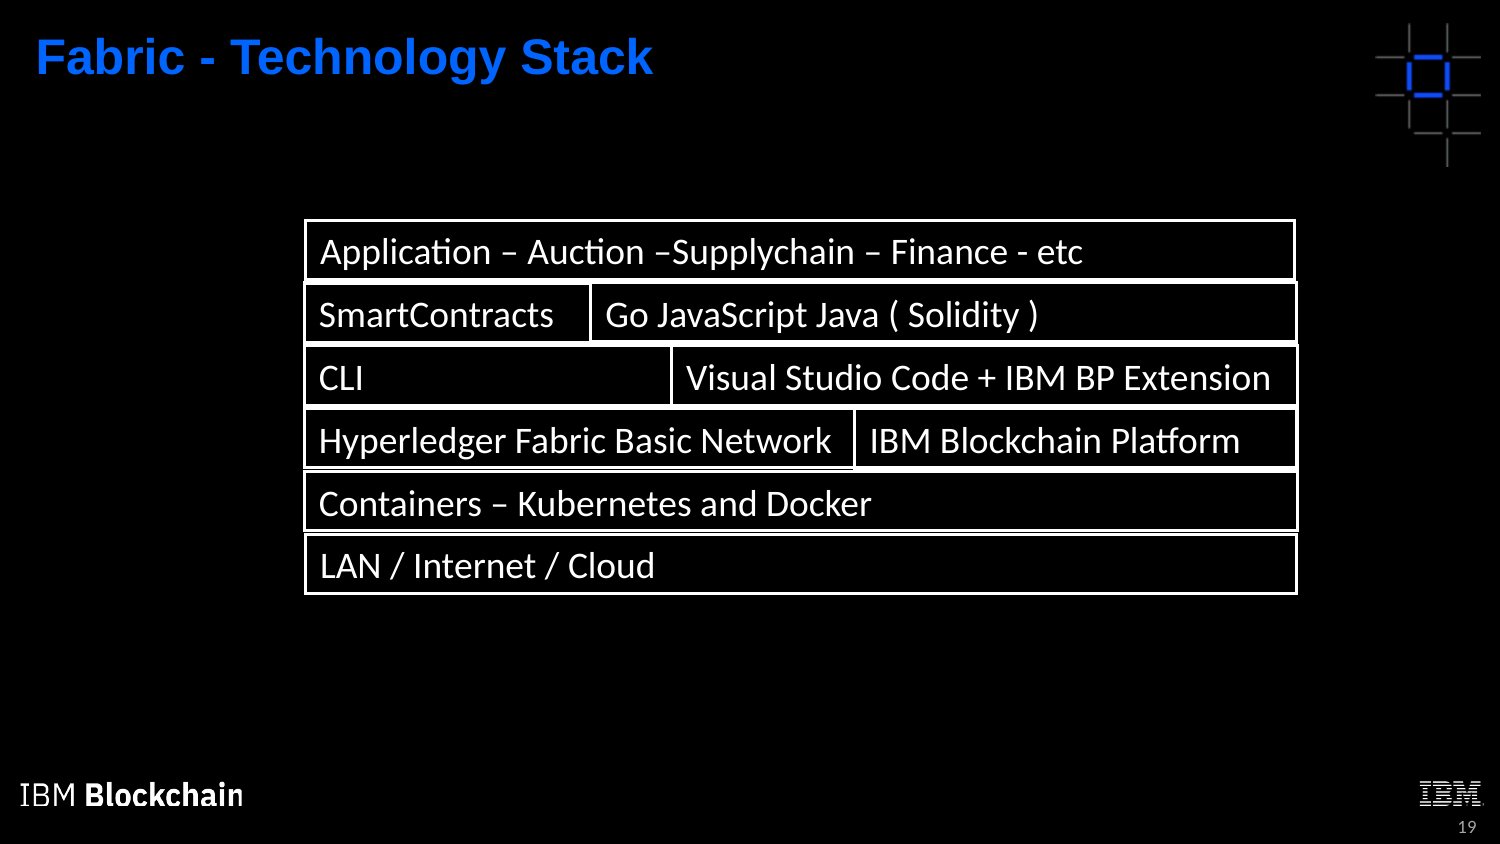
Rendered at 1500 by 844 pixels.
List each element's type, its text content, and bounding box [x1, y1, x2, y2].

text_box Application – Auction –Supplychain – Finance - etc [304, 219, 1296, 281]
list Fabric - Technology Stack [20, 23, 1295, 121]
text_box Containers – Kubernetes and Docker [303, 470, 1299, 532]
text_box CLI [303, 344, 670, 407]
text_box Visual Studio Code + IBM BP Extension [670, 344, 1299, 407]
text_box IBM Blockchain Platform [853, 407, 1299, 470]
text_box Go JavaScript Java ( Solidity ) [589, 281, 1298, 344]
text_box LAN / Internet / Cloud [304, 533, 1298, 595]
text_box SmartContracts [303, 281, 589, 344]
text_box Hyperledger Fabric Basic Network [303, 407, 853, 469]
picture [1376, 24, 1480, 166]
